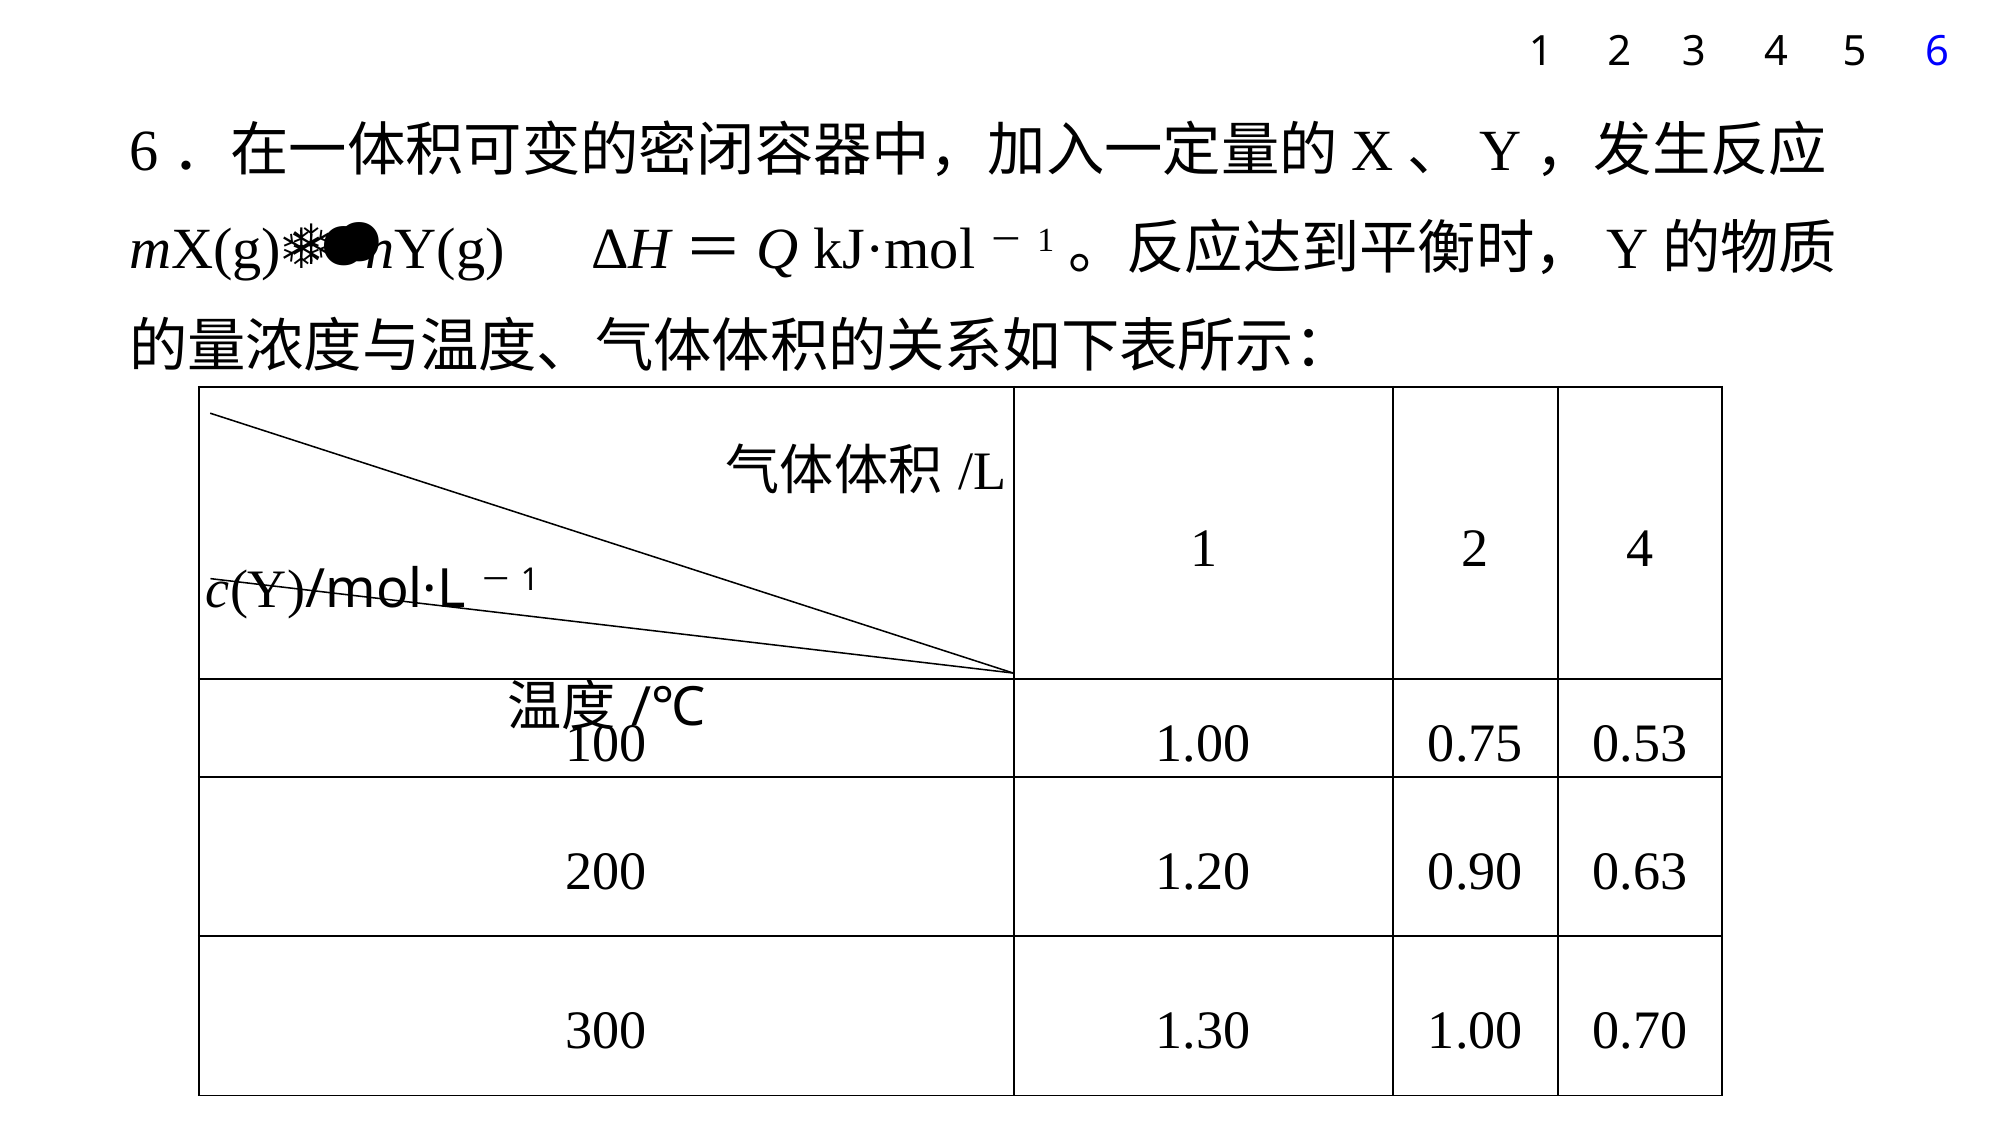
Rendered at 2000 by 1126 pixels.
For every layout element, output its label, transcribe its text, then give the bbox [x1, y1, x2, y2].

table_cell 300 [200, 937, 1013, 1095]
table_header 1 [1015, 388, 1392, 678]
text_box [290, 194, 483, 310]
text_box 6 [1904, 1, 1970, 97]
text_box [209, 412, 1014, 674]
table_header 2 [1394, 388, 1557, 678]
table_cell 100 [200, 680, 1013, 776]
table_header 4 [1559, 388, 1721, 678]
text_box 6．在一体积可变的密闭容器中，加入一定量的X、Y，发生反应mX(g)nY(g) ΔH＝Q kJ·mol－1。反应达到平衡时，Y的物质的量浓度与温度、气体体积的关系如下表所示： [114, 76, 1886, 386]
table_cell 1.30 [1015, 937, 1392, 1095]
table_header 气体体积/L c(Y)/mol·L－1 温度/℃ [200, 388, 1013, 678]
text_box 5 [1821, 1, 1887, 97]
table_cell 0.53 [1559, 680, 1721, 776]
table_cell 1.00 [1394, 937, 1557, 1095]
table_cell 0.63 [1559, 778, 1721, 935]
table_cell 0.90 [1394, 778, 1557, 935]
text_box 3 [1668, 1, 1726, 97]
table_cell 200 [200, 778, 1013, 935]
table_cell 1.20 [1015, 778, 1392, 935]
table_cell 1.00 [1015, 680, 1392, 776]
table_cell 0.70 [1559, 937, 1721, 1095]
table_cell 0.75 [1394, 680, 1557, 776]
text_box 4 [1743, 1, 1809, 97]
text_box 2 [1590, 1, 1652, 97]
text_box 1 [1507, 1, 1573, 97]
